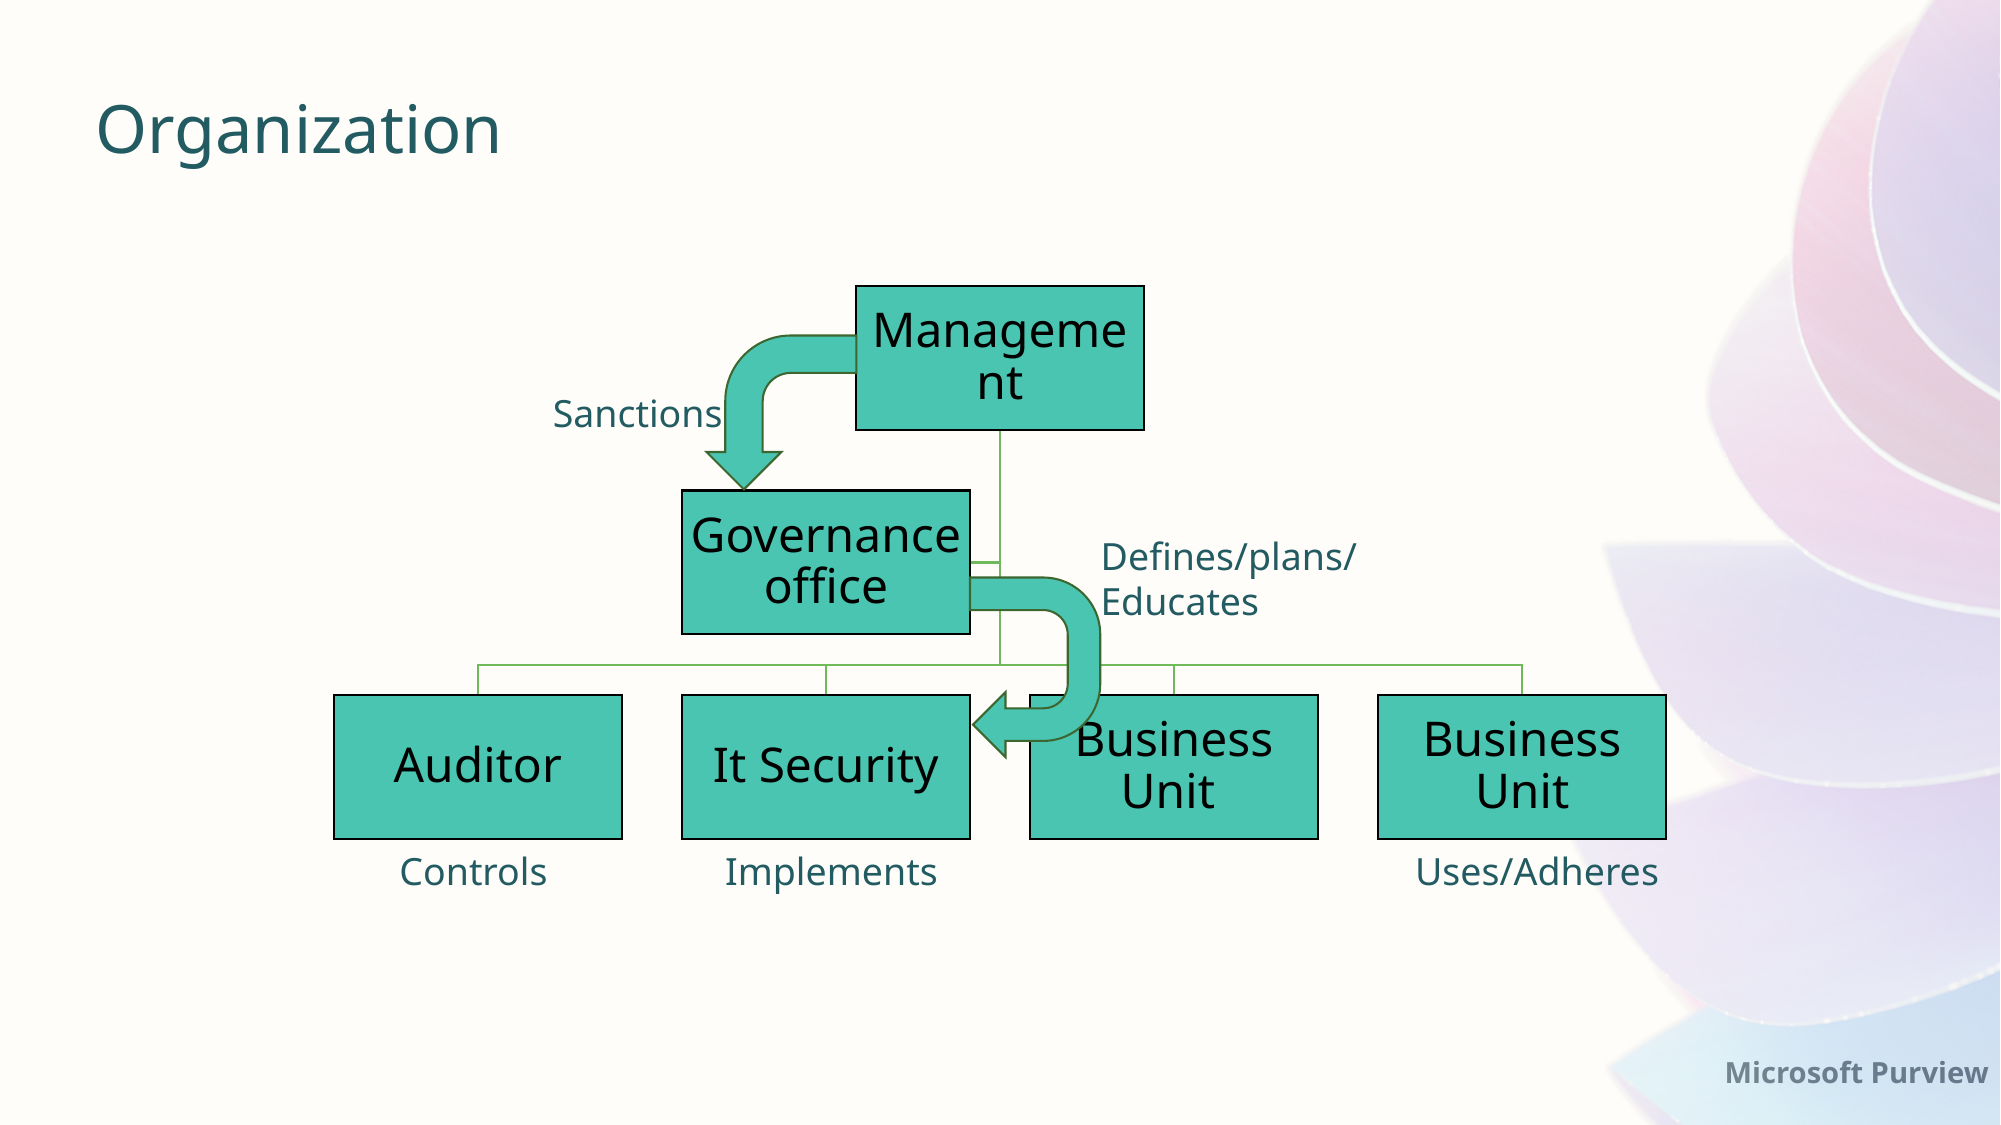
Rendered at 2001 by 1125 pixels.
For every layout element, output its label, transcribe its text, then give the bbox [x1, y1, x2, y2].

title Organization [95, 63, 1292, 200]
text_box Uses/Adheres [1667, 840, 1674, 901]
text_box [333, 117, 1667, 1007]
